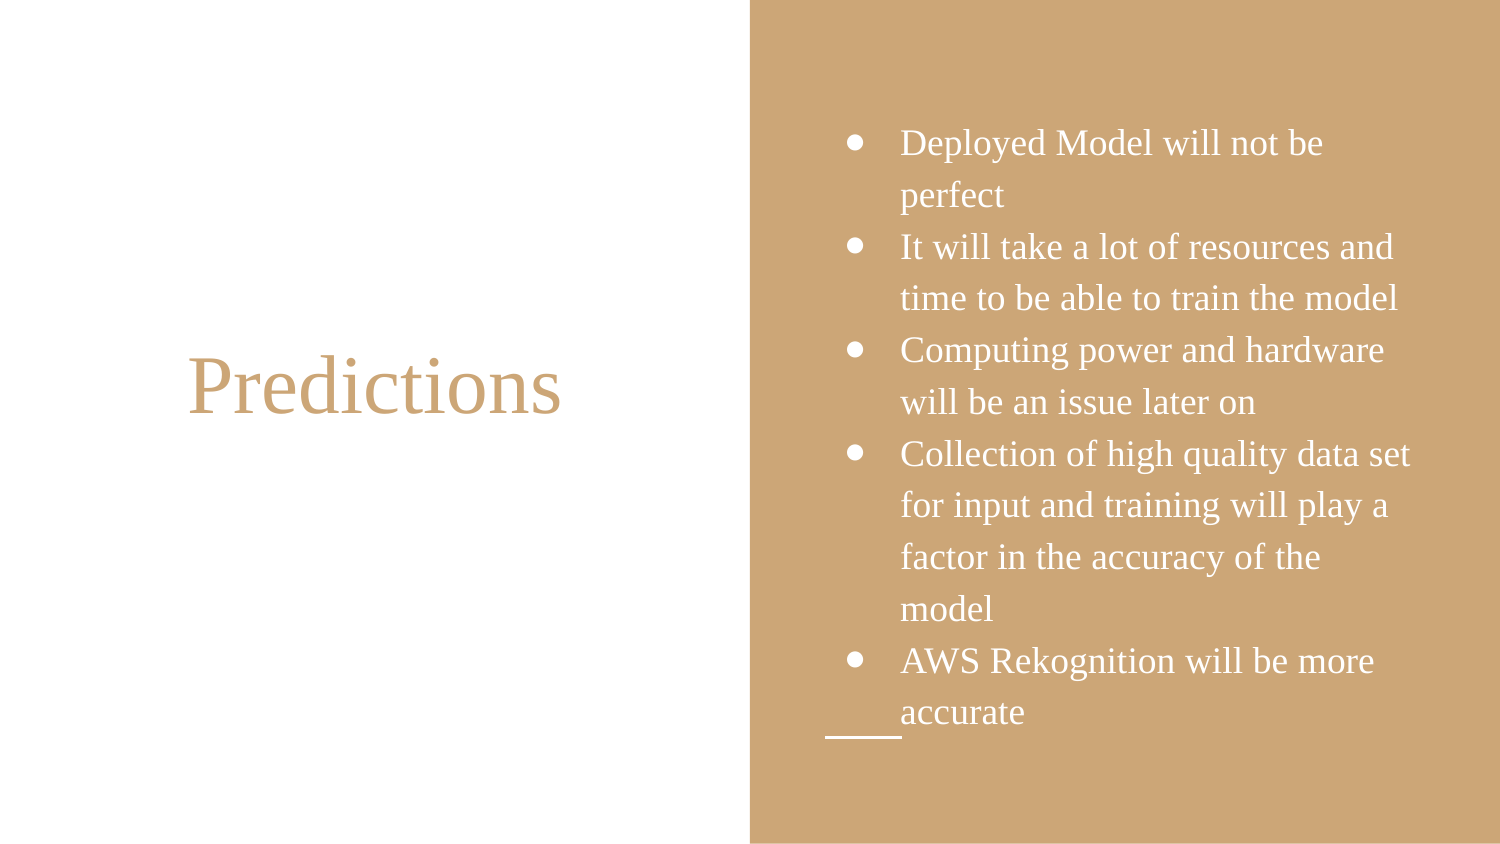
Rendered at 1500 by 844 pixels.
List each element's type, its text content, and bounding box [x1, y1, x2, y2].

list Deployed Model will not be perfect It will take a lot of resources and time to be able to train the model Computing power and hardware will be an issue later on Collection of high quality data set for input and training will play a factor in the accuracy of the model AWS Rekognition will be more accurate [810, 118, 1440, 725]
title Predictions [43, 152, 708, 446]
